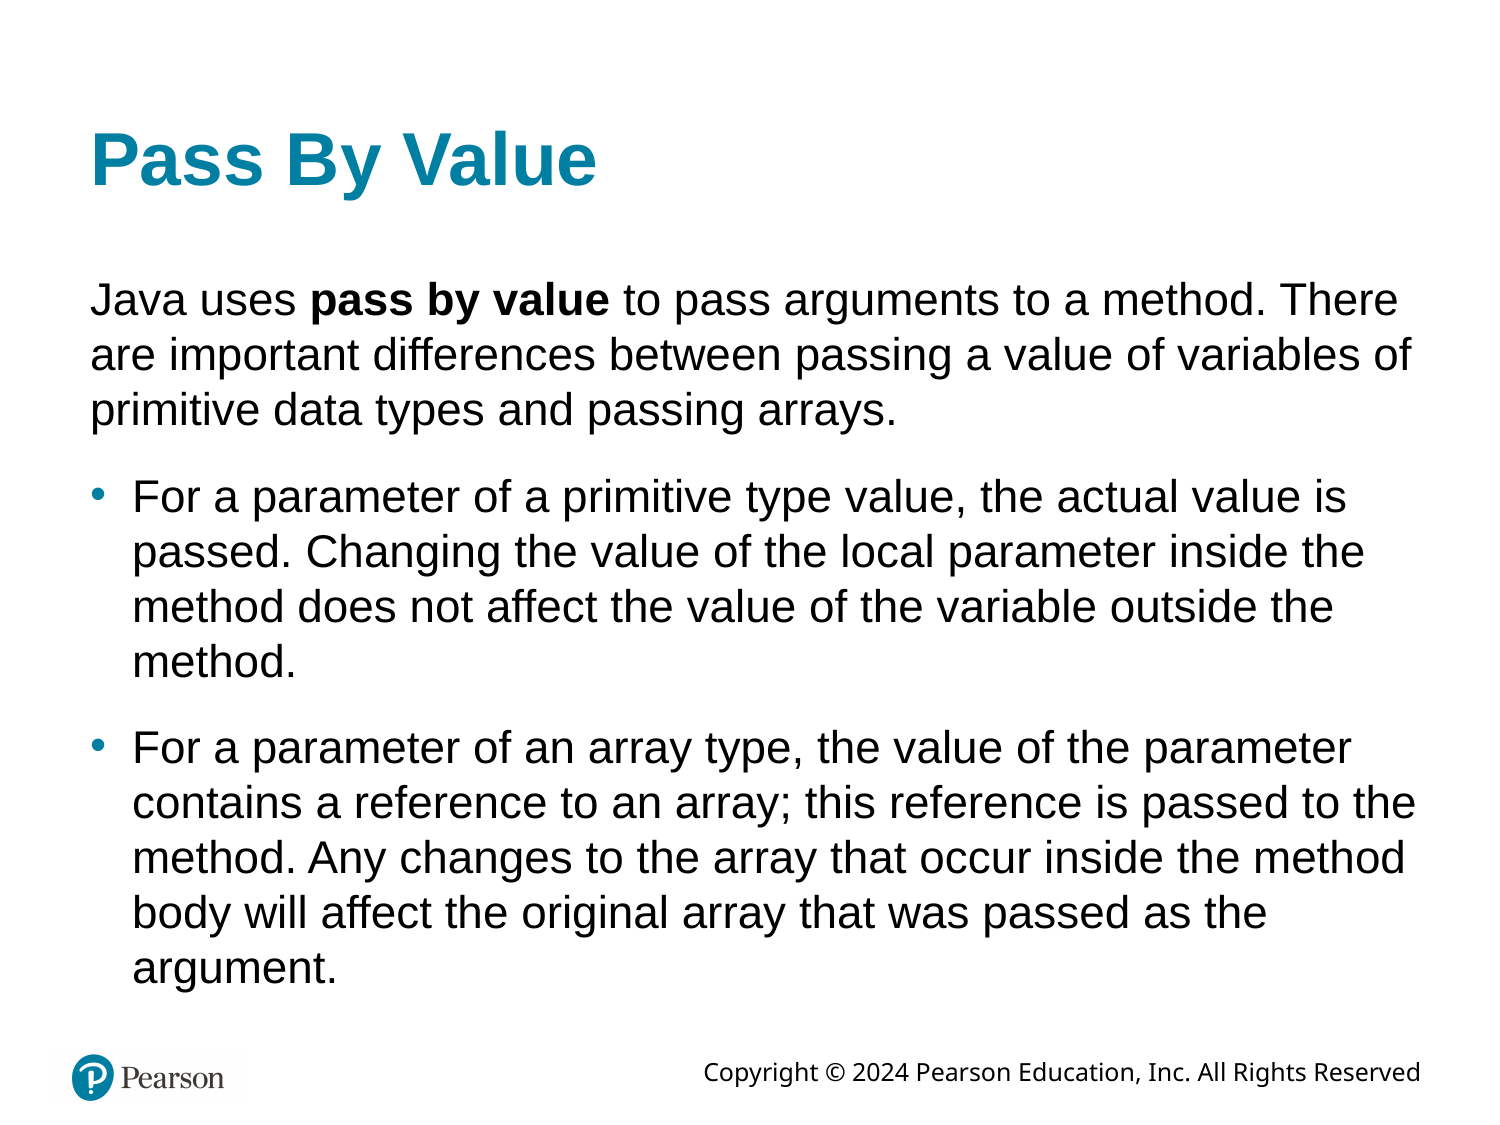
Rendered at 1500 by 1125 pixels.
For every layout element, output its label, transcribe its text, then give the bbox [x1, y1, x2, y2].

picture [51, 1053, 245, 1102]
title Pass By Value [75, 35, 1425, 216]
list Java uses pass by value to pass arguments to a method. There are important differences between passing a value of variables of primitive data types and passing arrays. For a parameter of a primitive type value, the actual value is passed. Changing the value of the local parameter inside the method does not affect the value of the variable outside the method. For a parameter of an array type, the value of the parameter contains a reference to an array; this reference is passed to the method. Any changes to the array that occur inside the method body will affect the original array that was passed as the argument. [75, 255, 1448, 1032]
